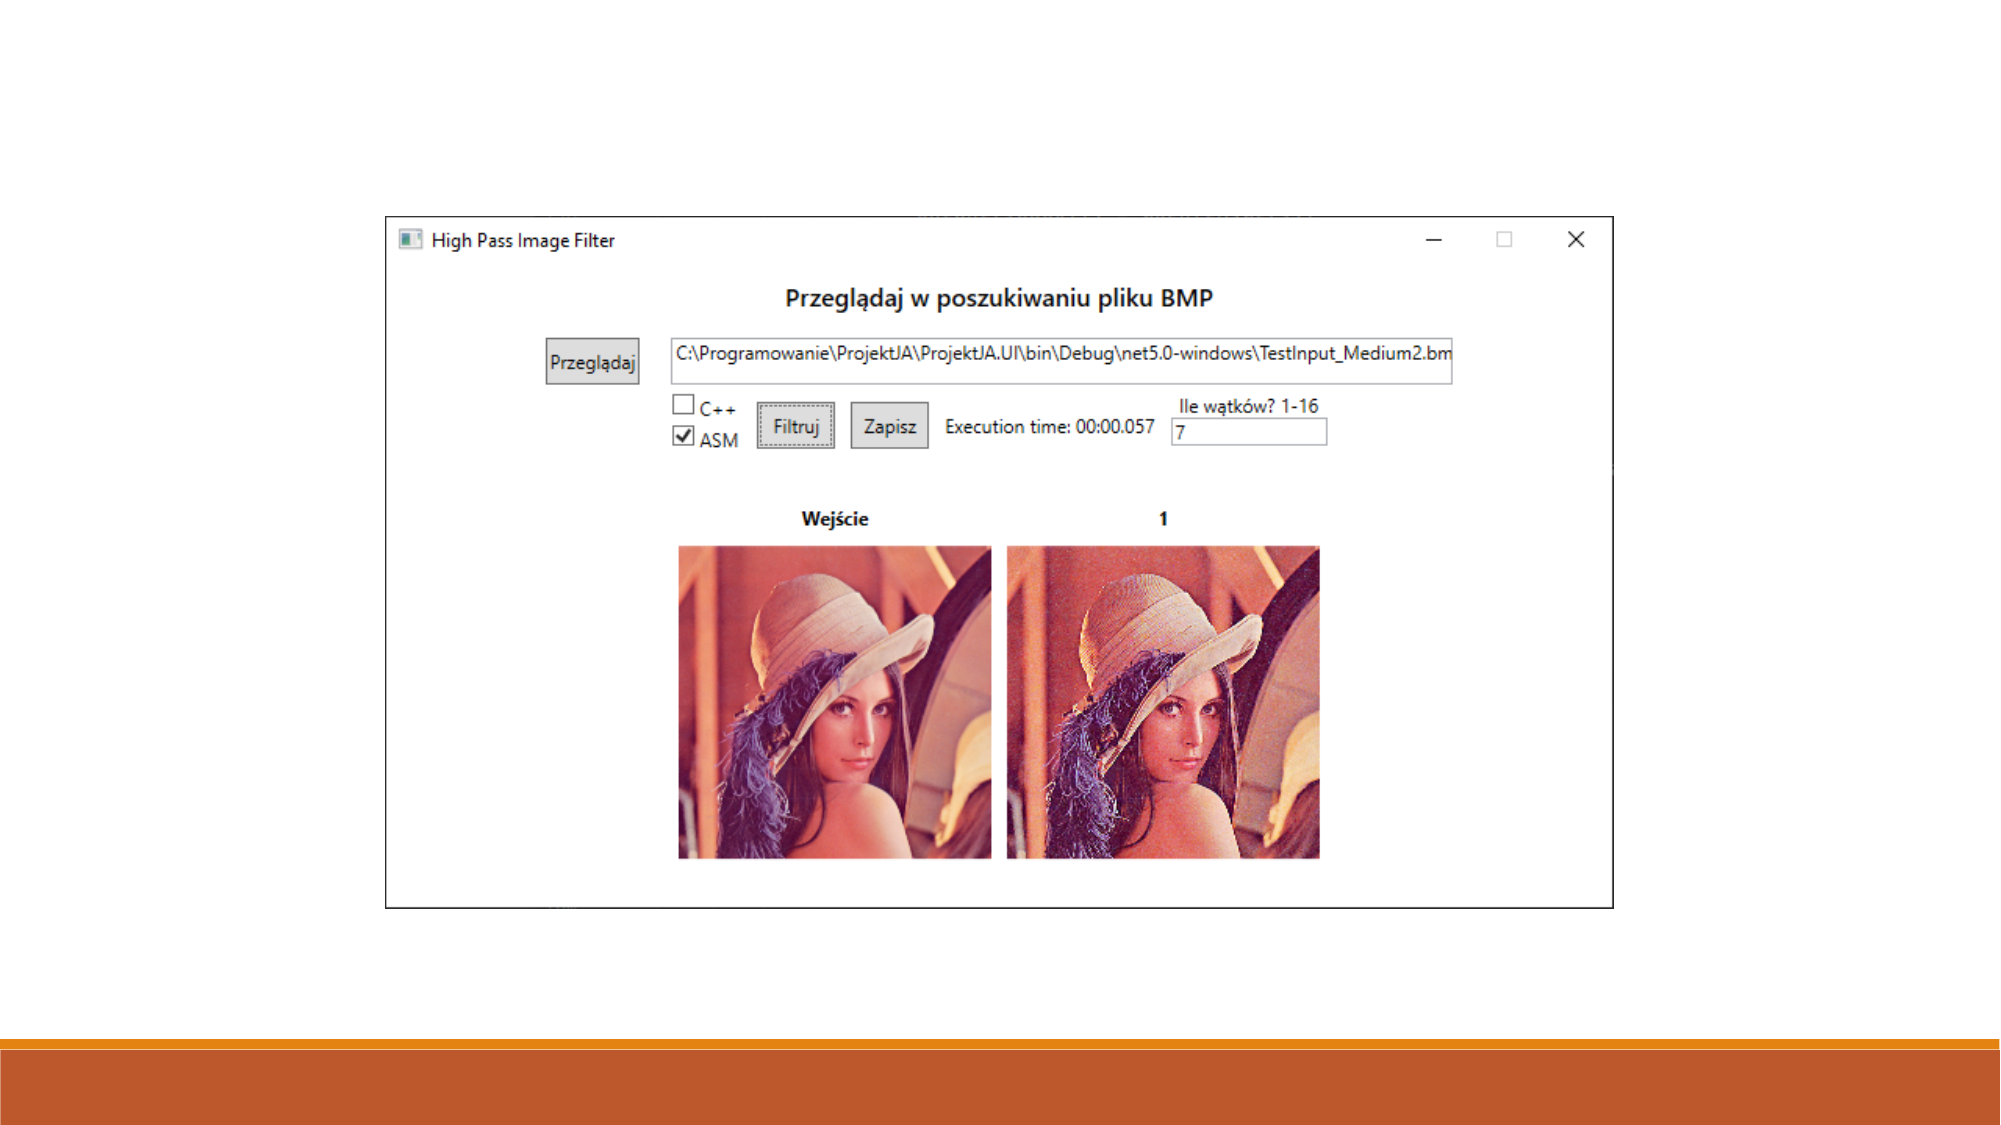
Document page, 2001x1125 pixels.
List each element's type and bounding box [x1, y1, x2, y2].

picture [385, 215, 1615, 910]
